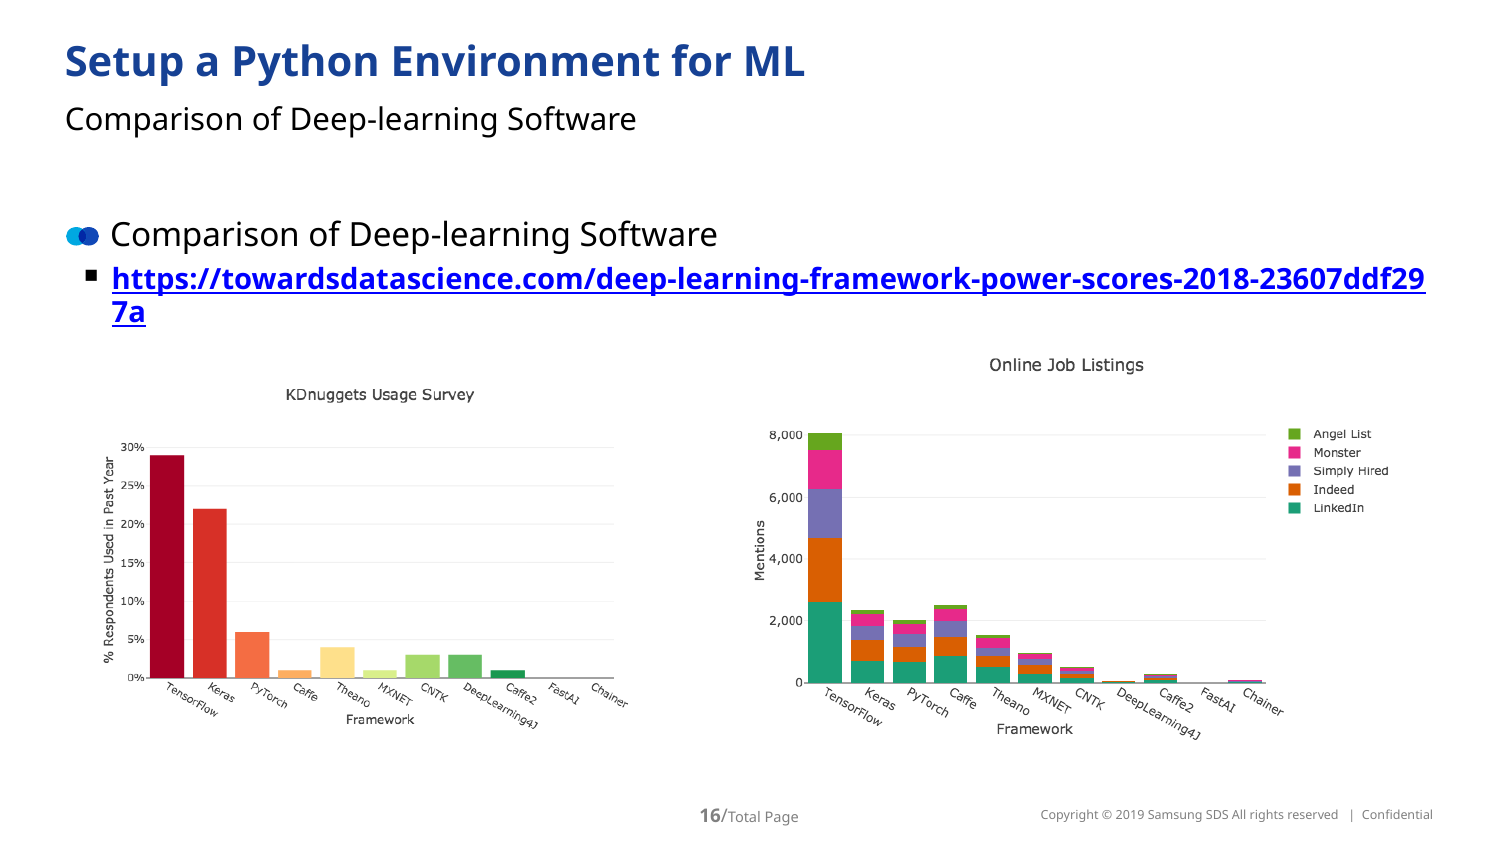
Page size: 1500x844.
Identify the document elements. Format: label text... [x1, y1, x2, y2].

title Setup a Python Environment for ML [64, 35, 1151, 86]
picture [726, 322, 1406, 760]
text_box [65, 212, 739, 254]
list Comparison of Deep-learning Software [64, 97, 1436, 138]
picture [75, 356, 683, 747]
text_box https://towardsdatascience.com/deep-learning-framework-power-scores-2018-23607ddf297a [82, 256, 1437, 301]
